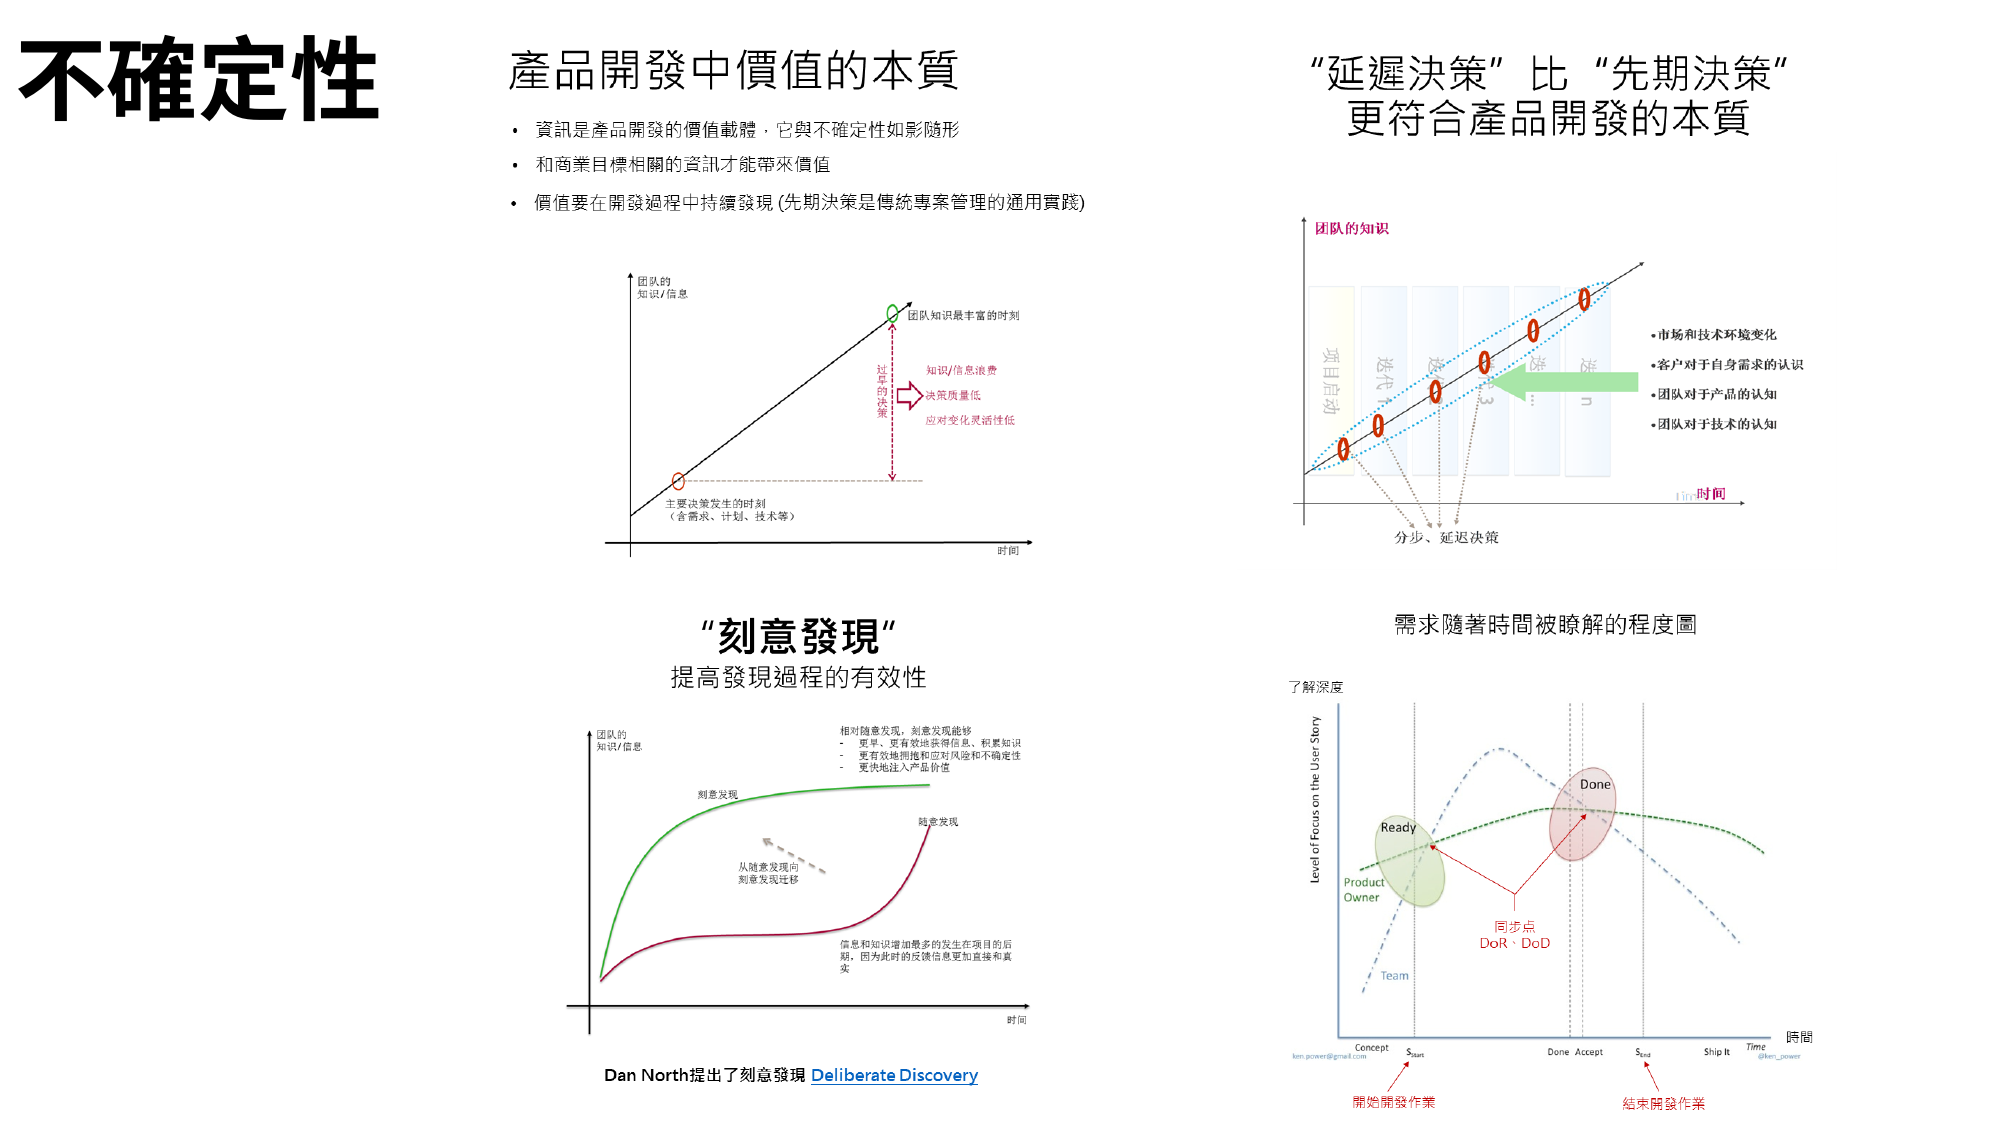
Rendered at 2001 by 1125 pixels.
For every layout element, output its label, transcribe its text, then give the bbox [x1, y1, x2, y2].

title 不確定性 [0, 11, 407, 157]
picture [453, 597, 1122, 1099]
picture [453, 27, 1909, 581]
picture [1207, 597, 1909, 1124]
